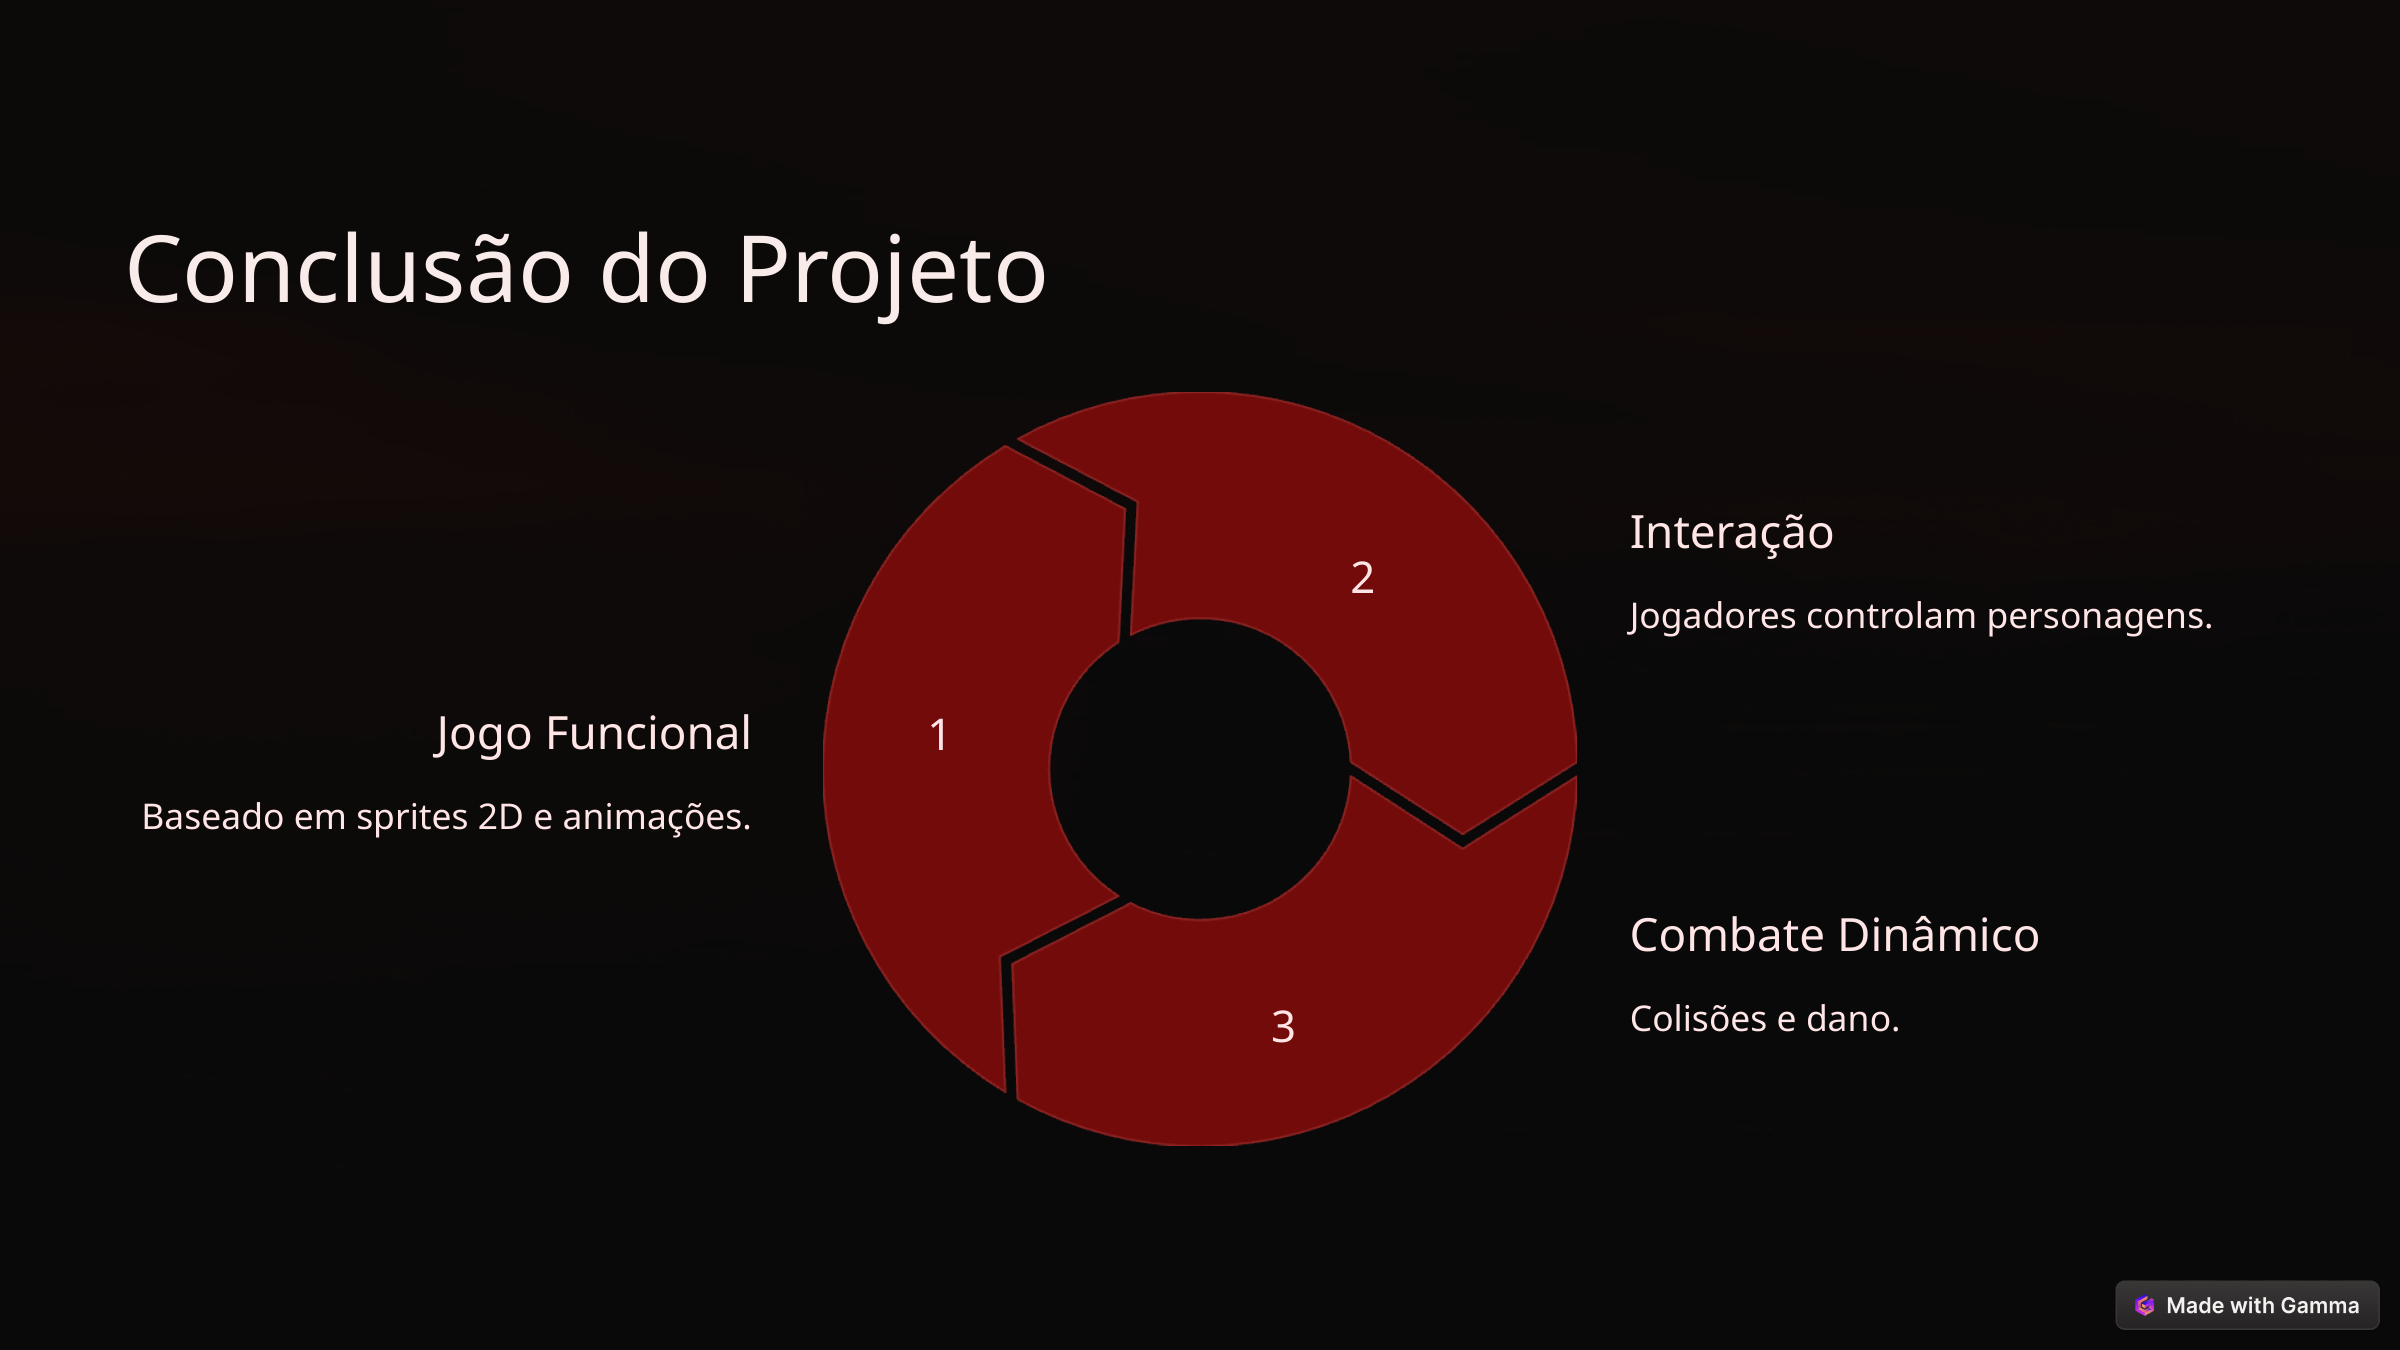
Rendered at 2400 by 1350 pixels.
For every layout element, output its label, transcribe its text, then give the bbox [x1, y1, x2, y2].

text_box Combate Dinâmico [1629, 902, 2157, 961]
text_box Jogo Funcional [284, 700, 753, 760]
picture [823, 392, 1577, 1146]
text_box Baseado em sprites 2D e animações. [124, 780, 753, 838]
picture [2106, 1271, 2389, 1339]
text_box Colisões e dano. [1629, 981, 2276, 1039]
text_box Conclusão do Projeto [124, 204, 1305, 322]
text_box Interação [1629, 499, 2098, 558]
text_box Jogadores controlam personagens. [1629, 578, 2276, 636]
